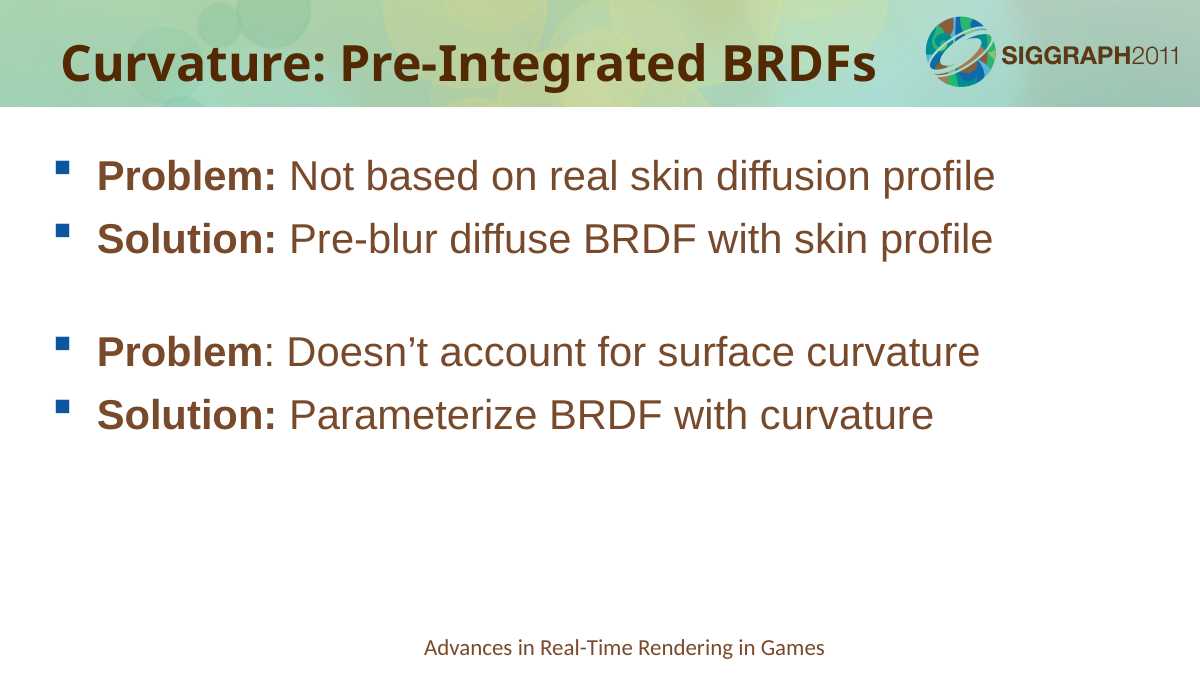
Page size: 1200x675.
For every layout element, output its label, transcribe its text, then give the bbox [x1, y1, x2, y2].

picture [0, 0, 1200, 107]
text_box Curvature: Pre-Integrated BRDFs [48, 24, 1090, 97]
list Problem: Not based on real skin diffusion profile Solution: Pre-blur diffuse BRDF with skin profile Problem: Doesn’t account for surface curvature Solution: Parameterize BRDF with curvature [39, 137, 1127, 641]
